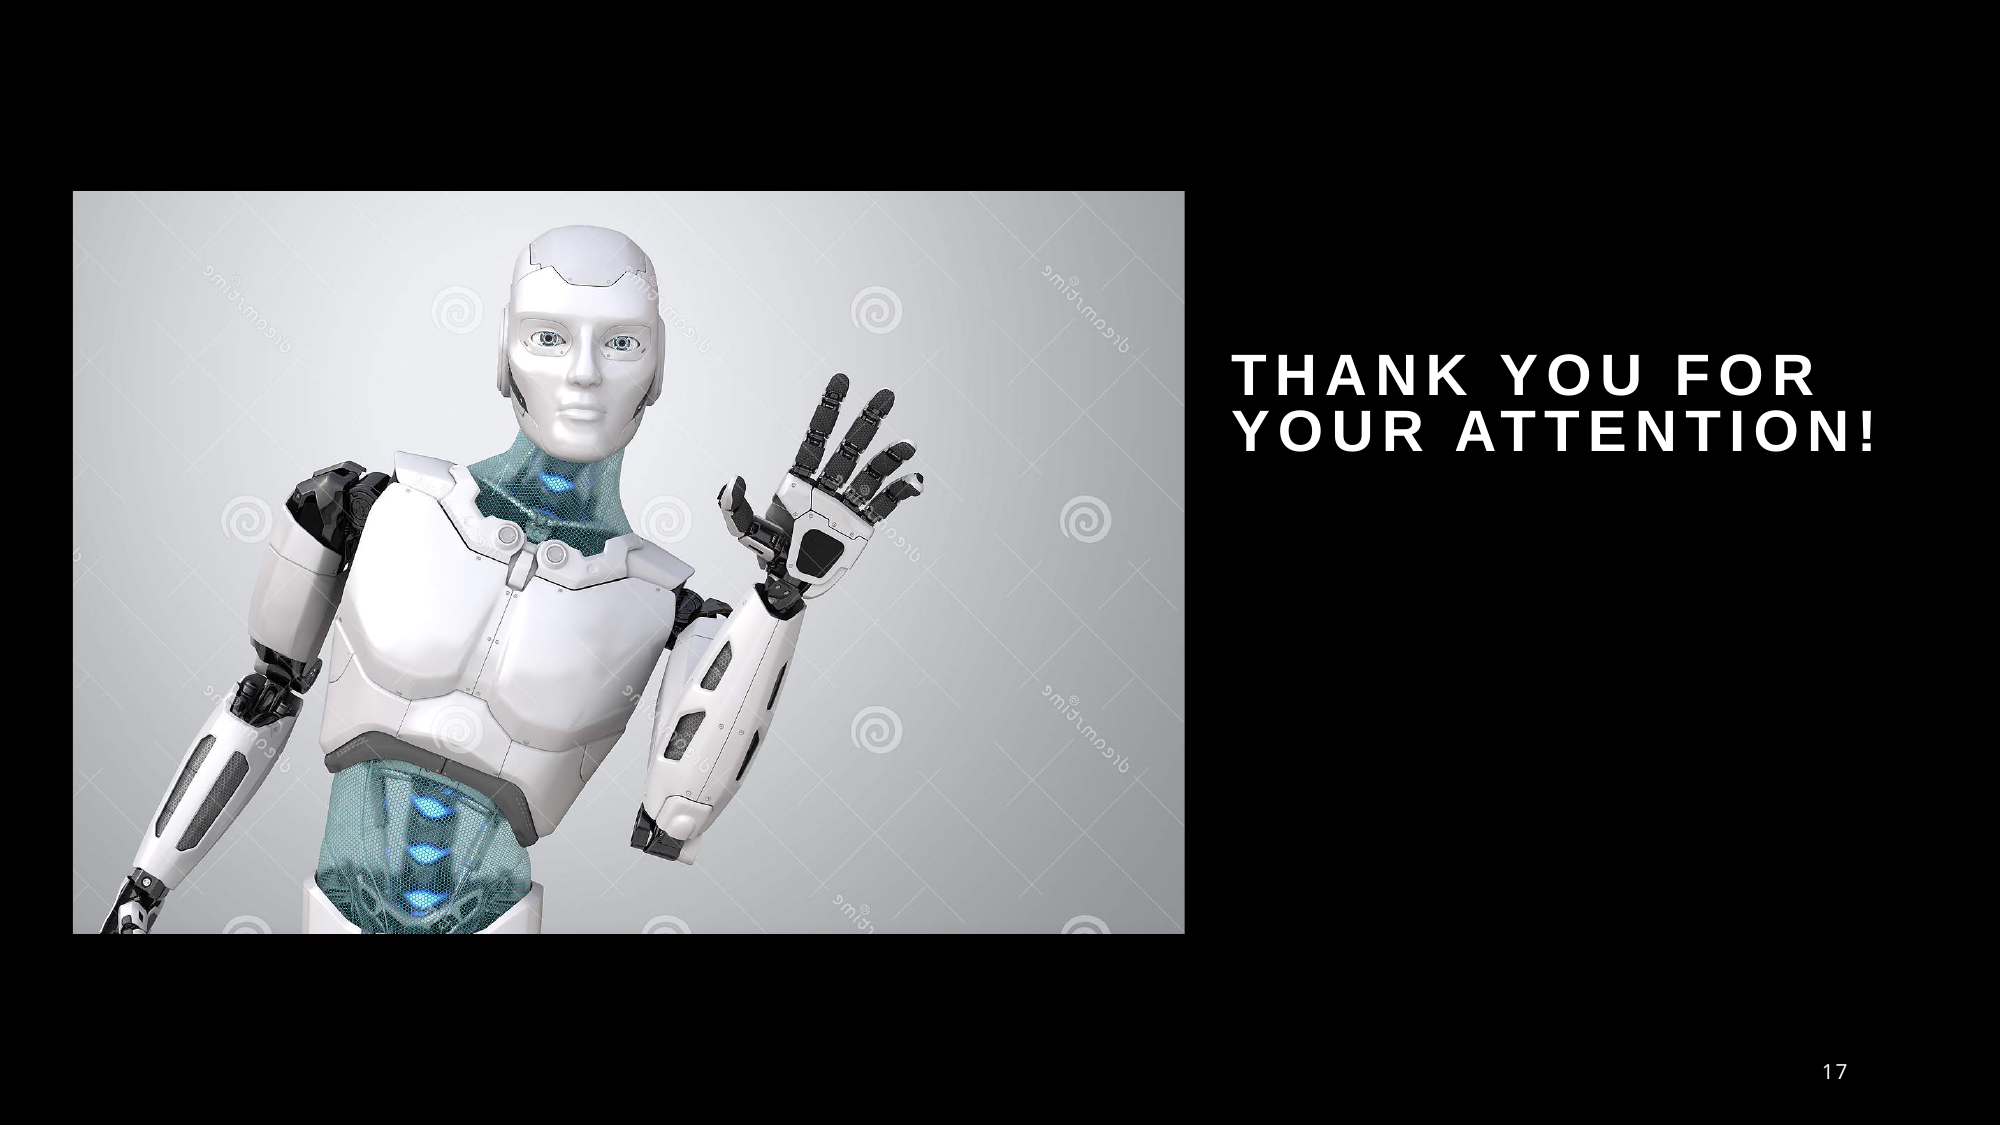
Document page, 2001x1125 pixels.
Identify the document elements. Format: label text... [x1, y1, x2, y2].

picture [72, 190, 1185, 934]
slide_number 17 [1412, 1042, 1863, 1103]
title Thank you for your attention! [1216, 343, 1961, 683]
